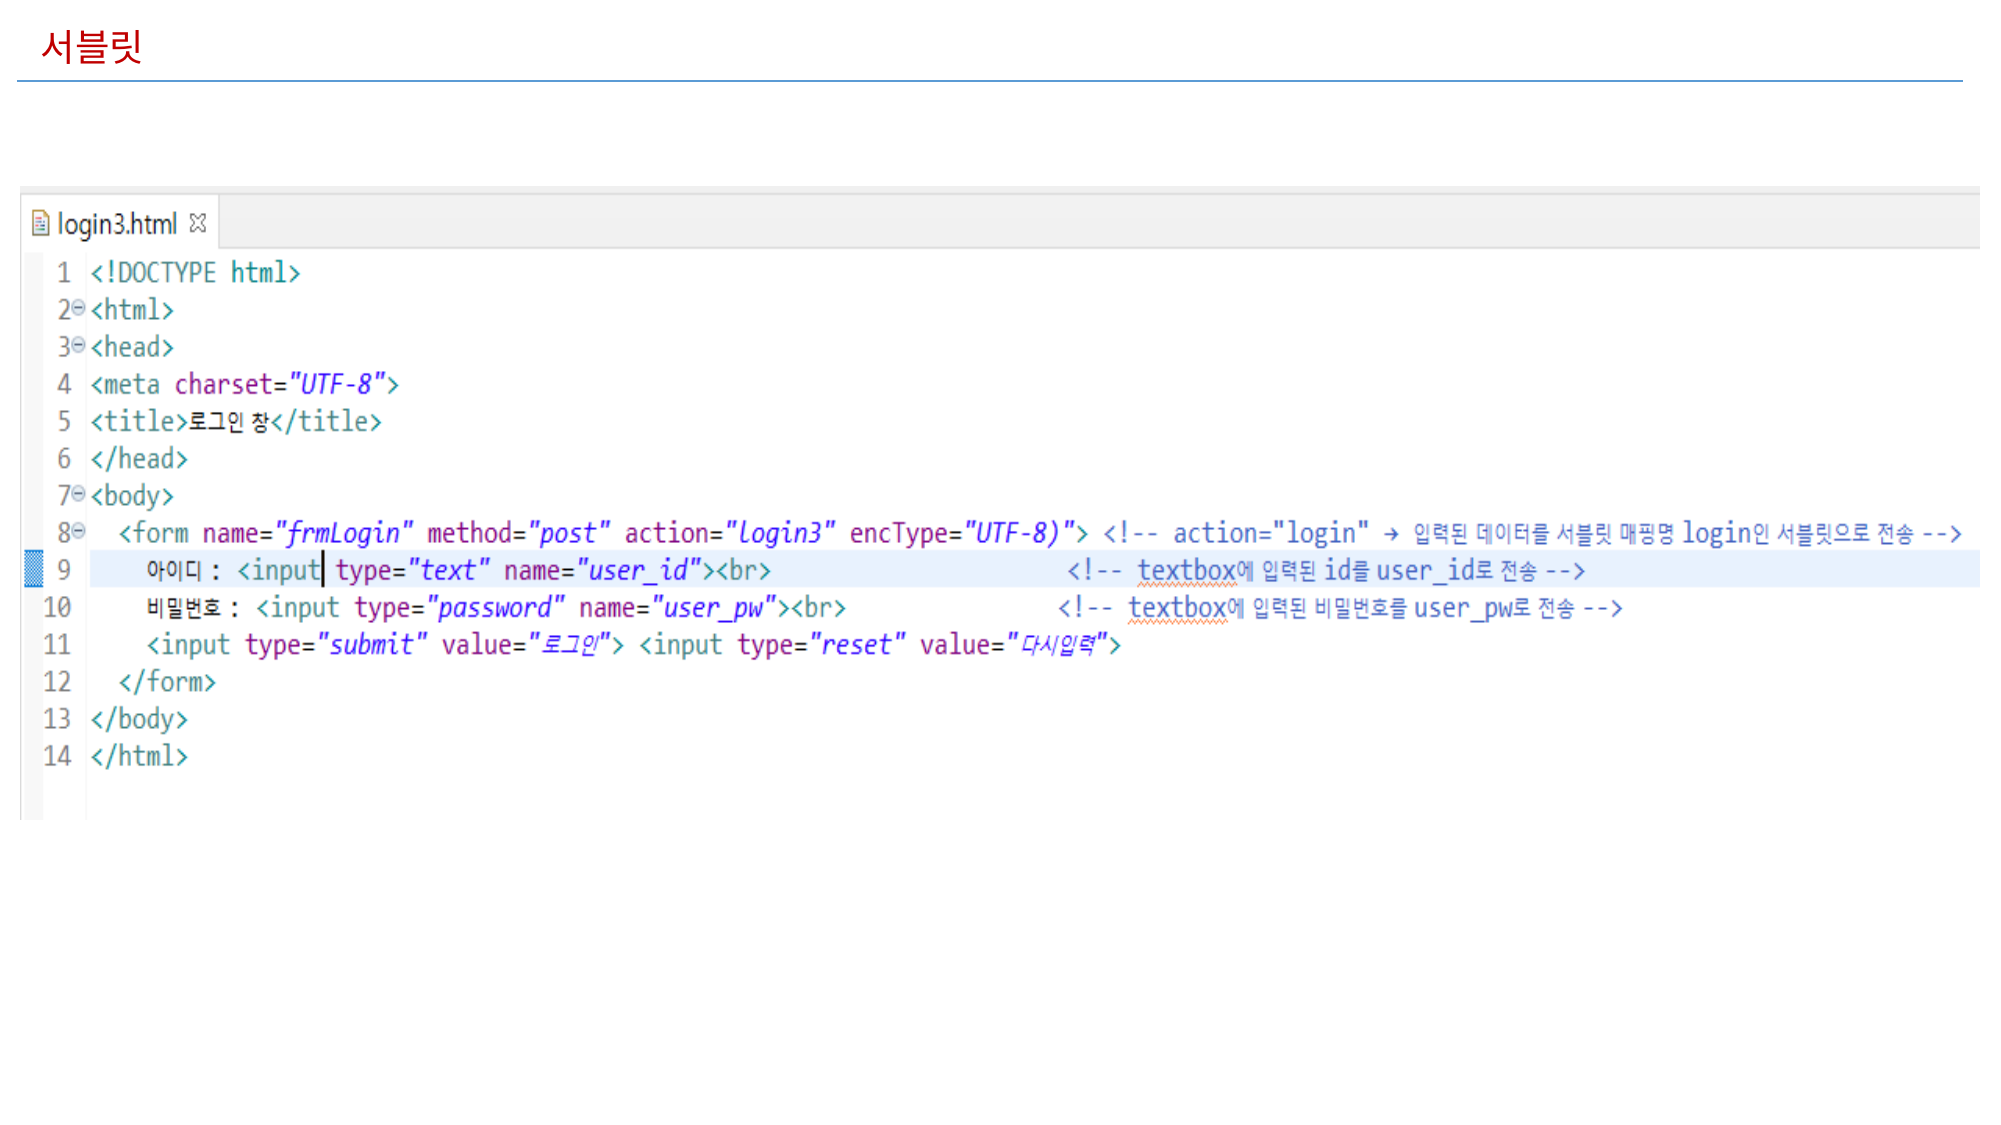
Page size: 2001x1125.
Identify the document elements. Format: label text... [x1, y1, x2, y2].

picture [20, 186, 1980, 820]
text_box 서블릿 [25, 16, 729, 77]
